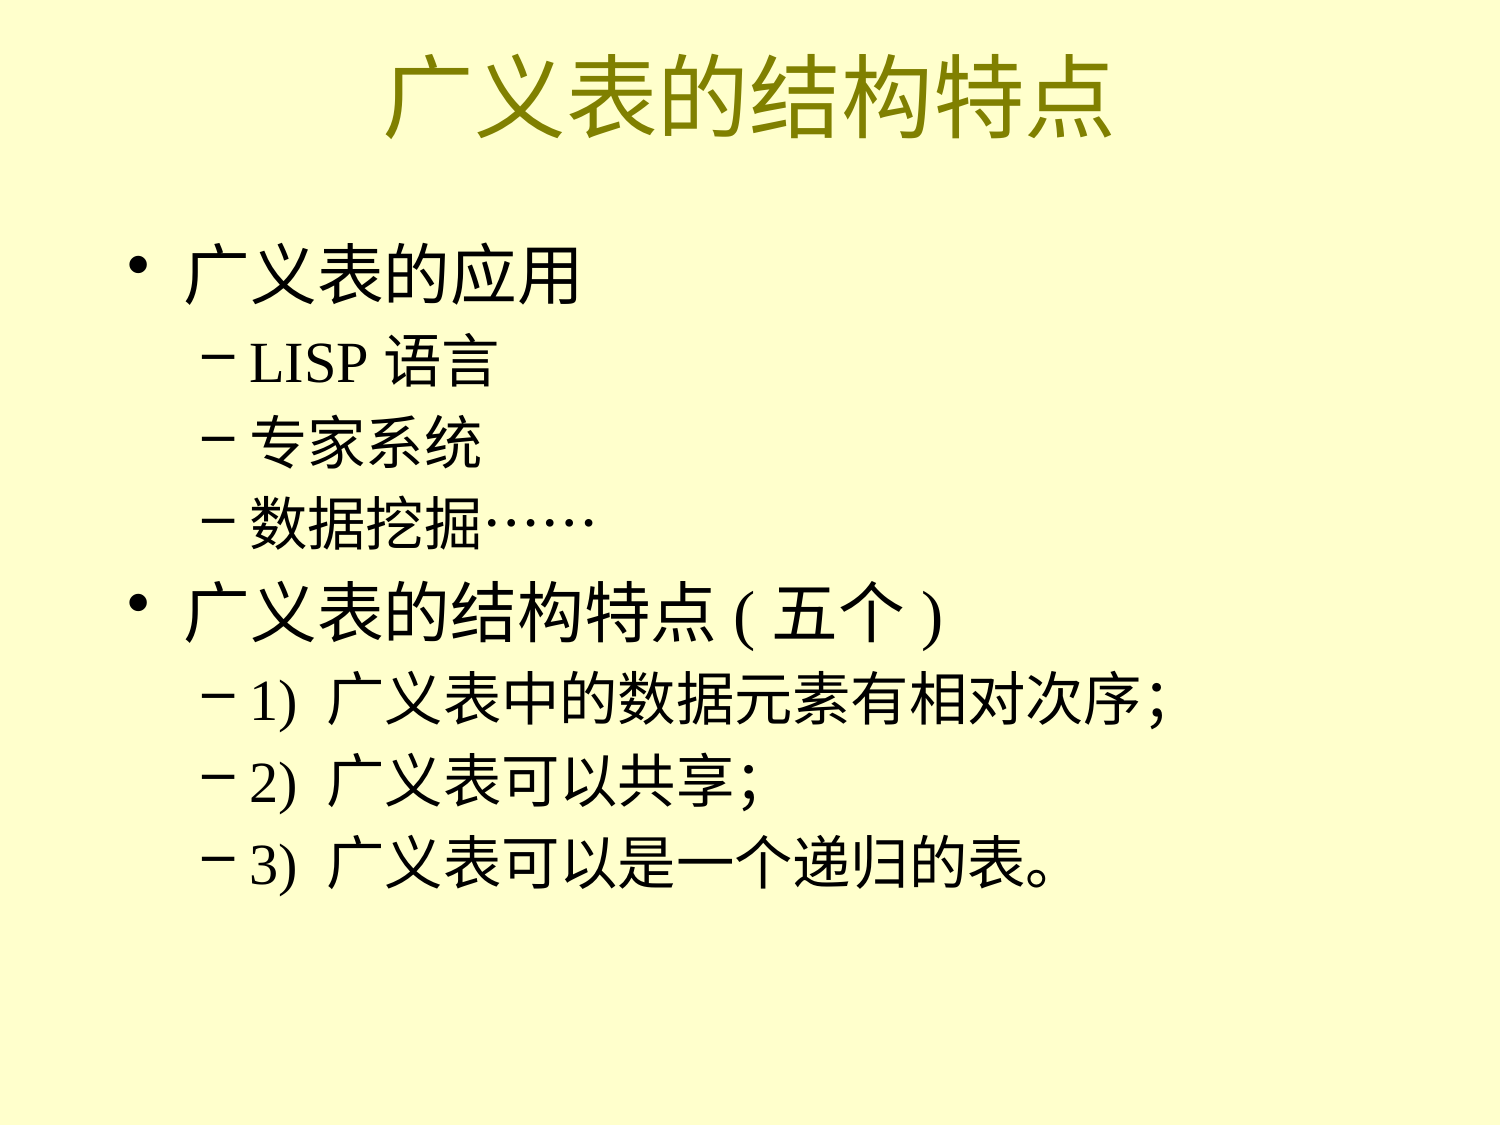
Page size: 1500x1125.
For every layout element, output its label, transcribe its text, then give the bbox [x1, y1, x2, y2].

list 广义表的应用 LISP语言 专家系统 数据挖掘…… 广义表的结构特点(五个) 1) 广义表中的数据元素有相对次序； 2) 广义表可以共享； 3) 广义表可以是一个递归的表。 [112, 224, 1388, 901]
title 广义表的结构特点 [112, 1, 1388, 190]
